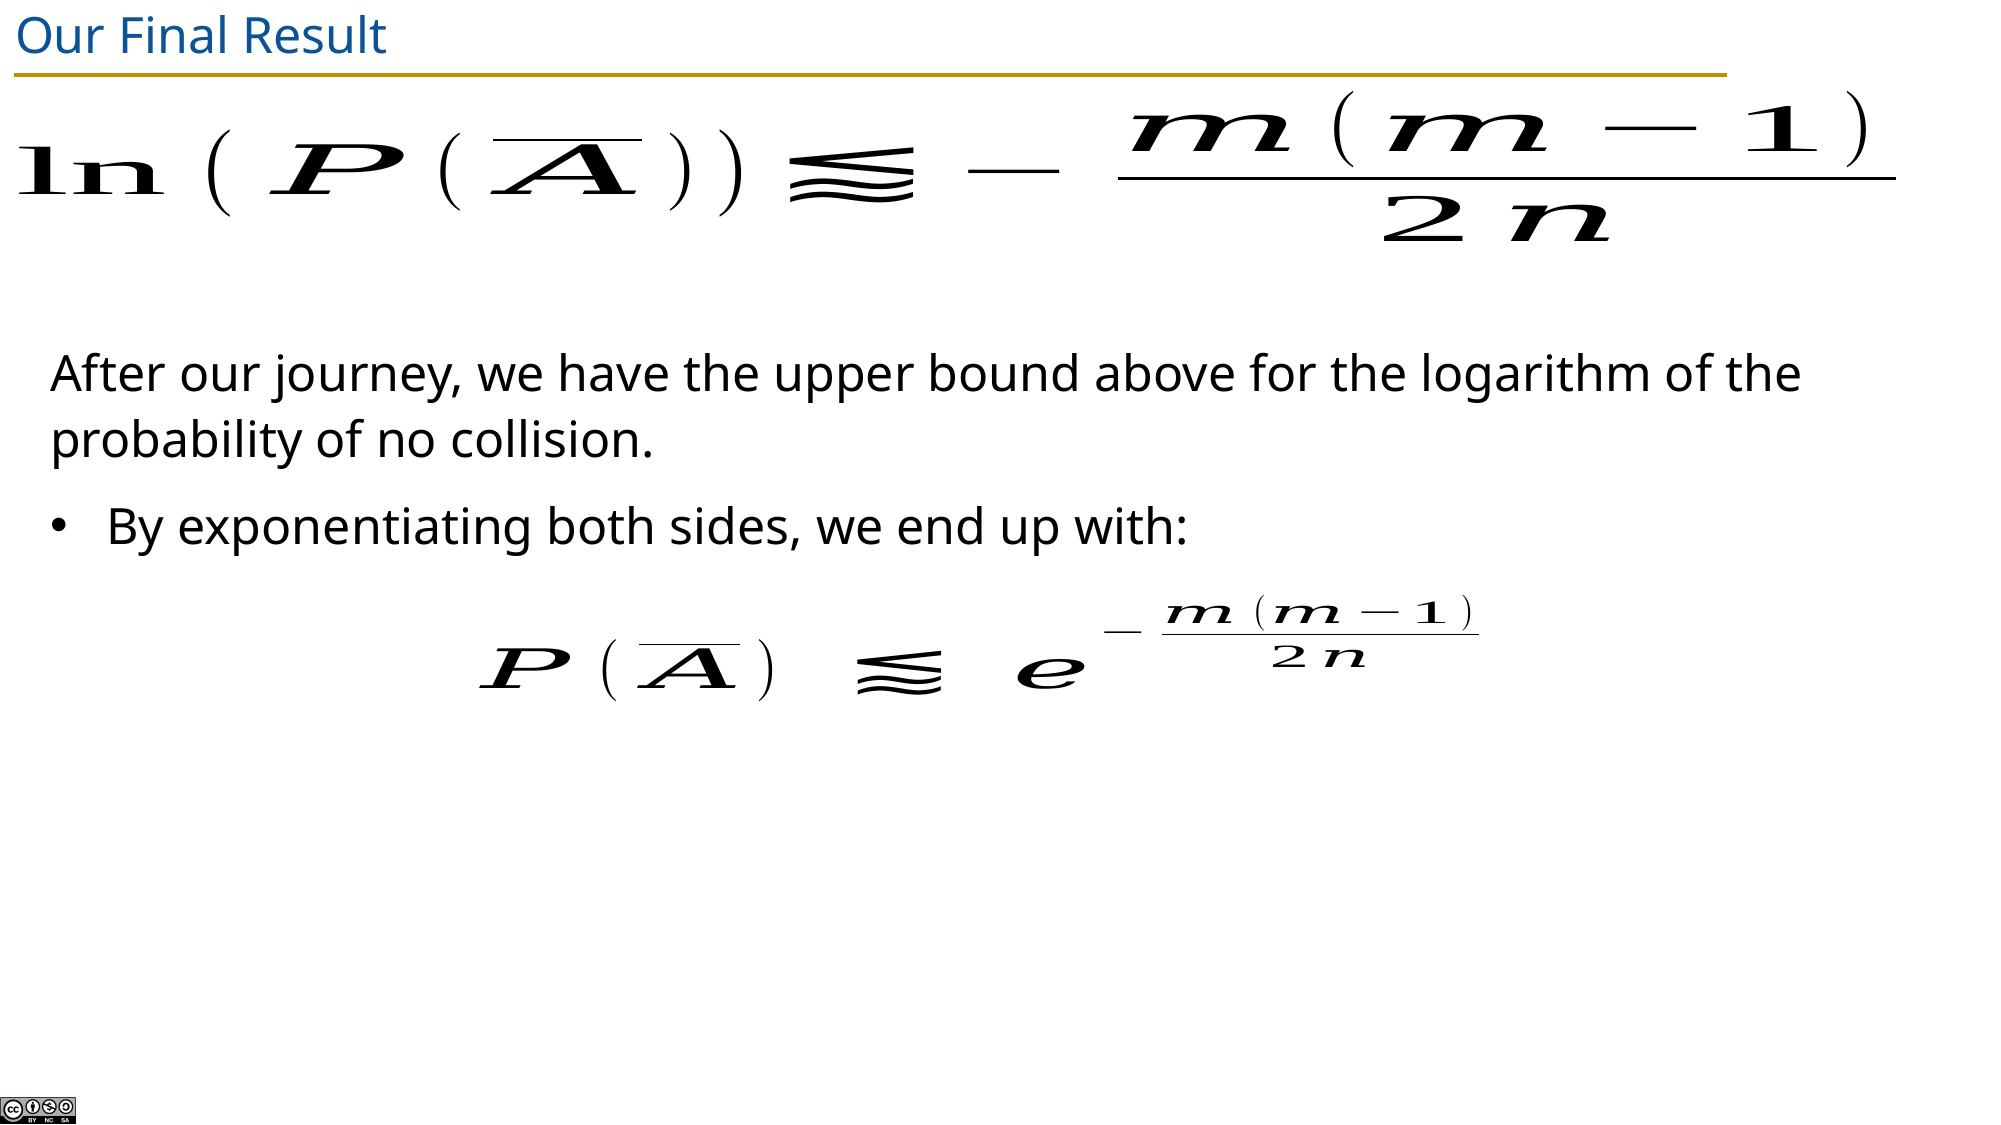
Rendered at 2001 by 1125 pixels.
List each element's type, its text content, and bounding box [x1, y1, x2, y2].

title Our Final Result [0, 0, 1725, 75]
text_box After our journey, we have the upper bound above for the logarithm of the probability of no collision. By exponentiating both sides, we end up with: [35, 328, 1920, 499]
picture [0, 1097, 76, 1124]
